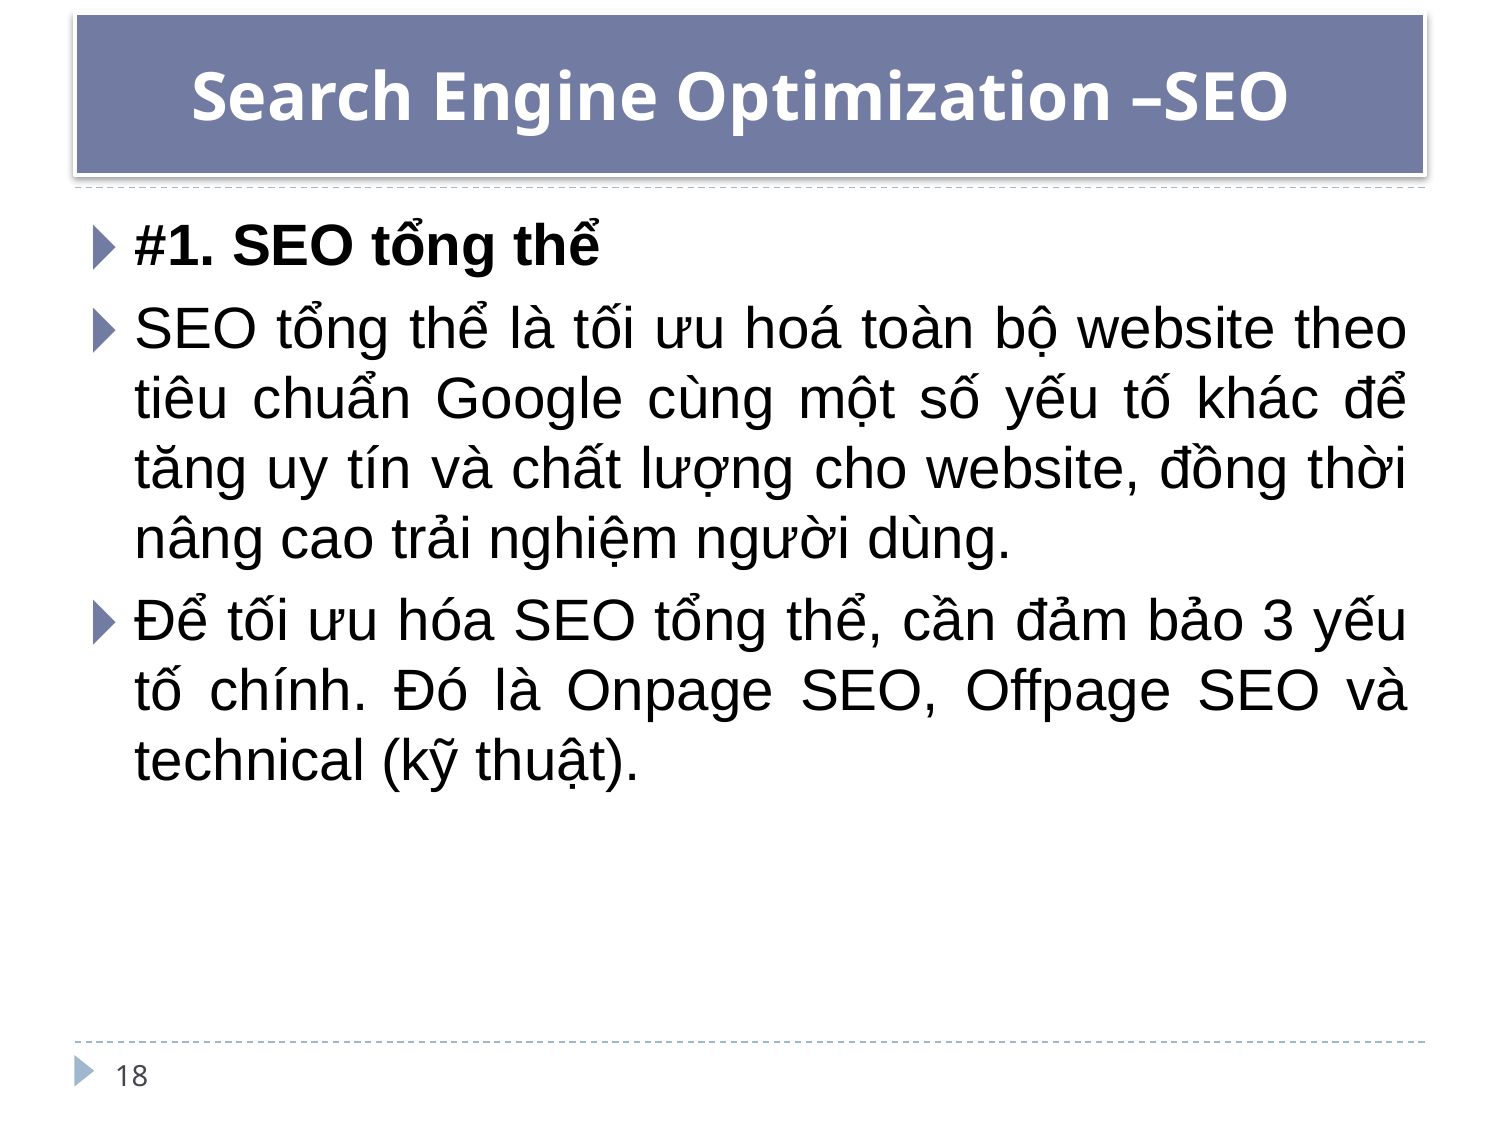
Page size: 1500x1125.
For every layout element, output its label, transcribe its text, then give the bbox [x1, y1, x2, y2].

list #1. SEO tổng thể SEO tổng thể là tối ưu hoá toàn bộ website theo tiêu chuẩn Google cùng một số yếu tố khác để tăng uy tín và chất lượng cho website, đồng thời nâng cao trải nghiệm người dùng. Để tối ưu hóa SEO tổng thể, cần đảm bảo 3 yếu tố chính. Đó là Onpage SEO, Offpage SEO và technical (kỹ thuật). [75, 200, 1425, 1010]
title Search Engine Optimization –SEO [75, 12, 1425, 175]
slide_number 18 [99, 1050, 425, 1110]
